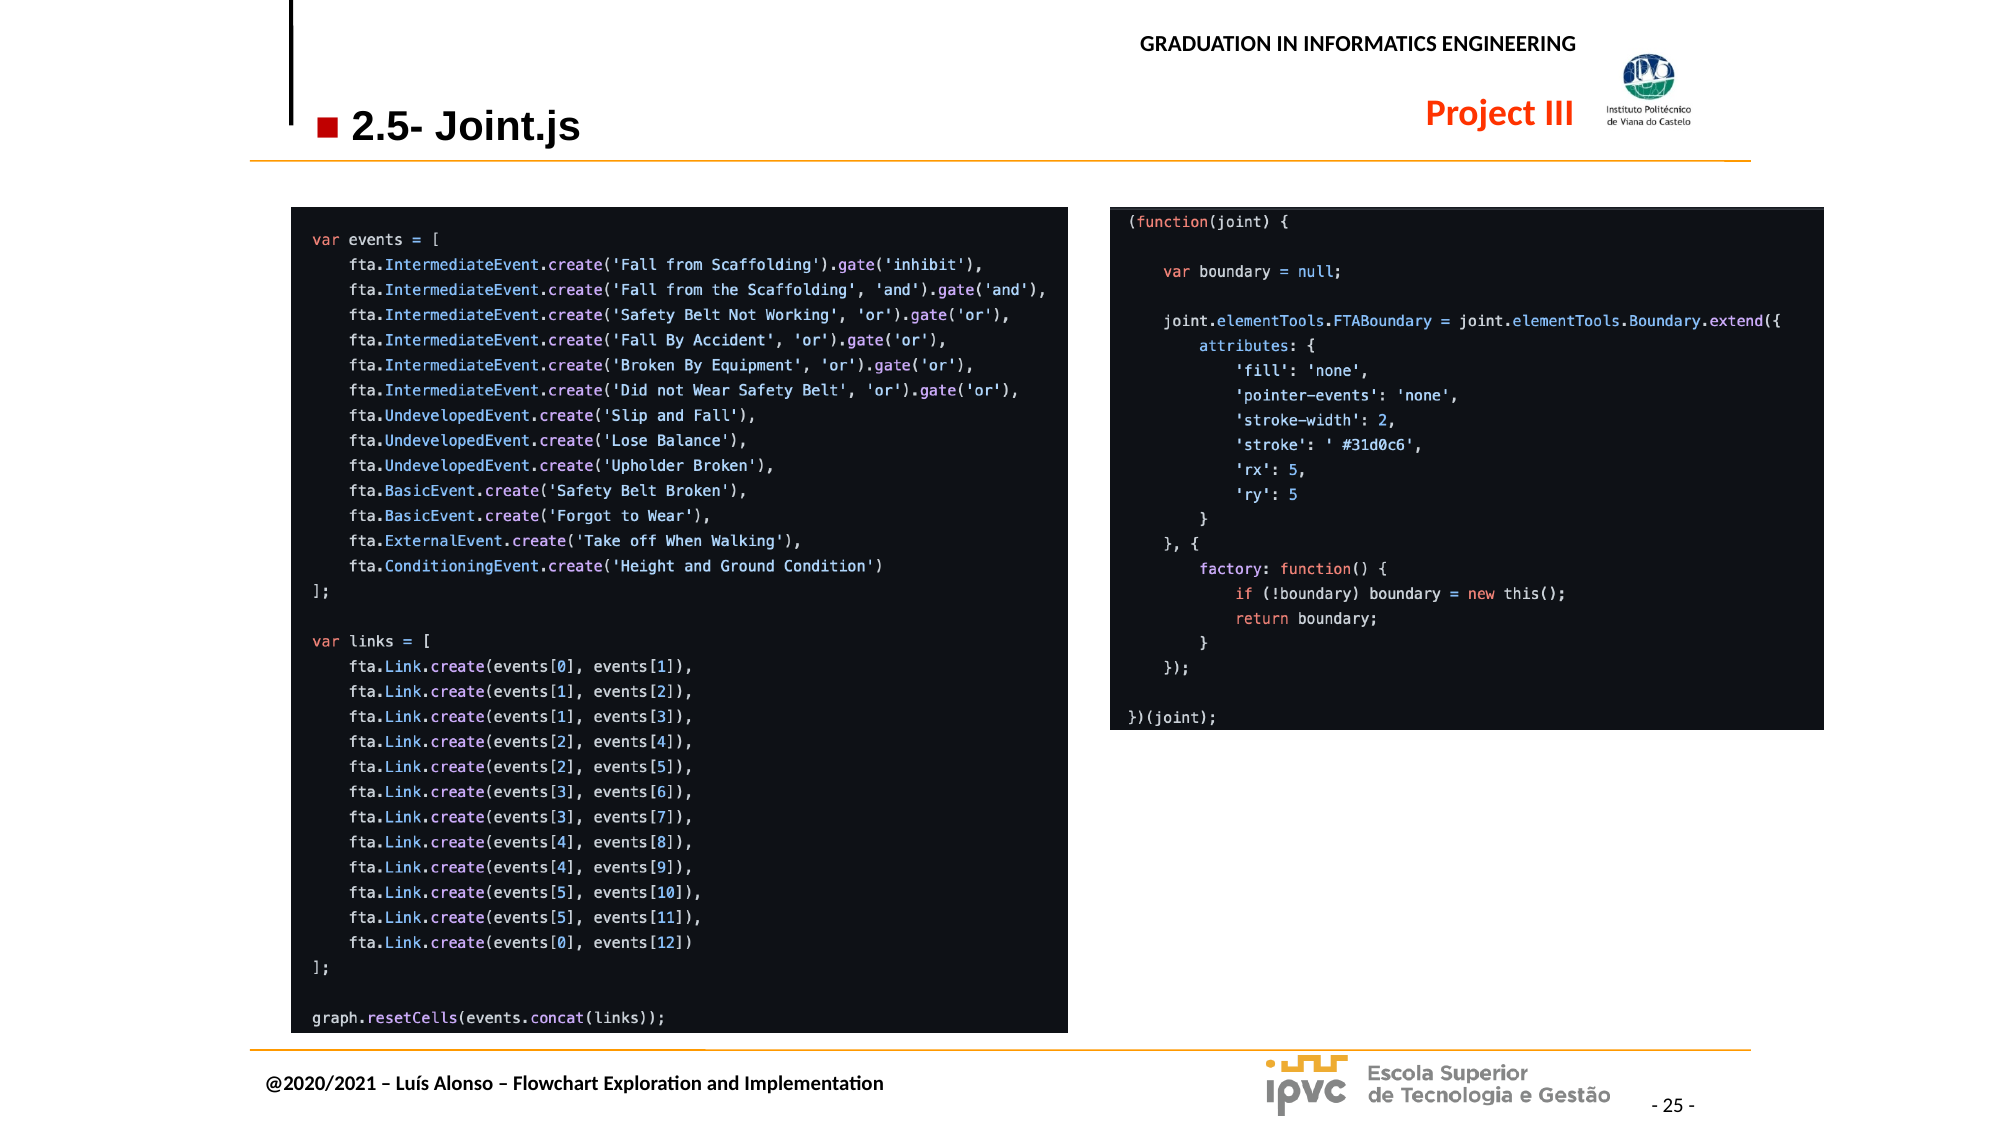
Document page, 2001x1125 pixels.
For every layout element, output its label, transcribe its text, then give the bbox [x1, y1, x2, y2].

text_box [1609, 1032, 1746, 1082]
text_box - 25 - [1596, 1082, 1750, 1125]
picture [291, 207, 1068, 1033]
picture [1599, 37, 1699, 149]
picture [1266, 1055, 1610, 1116]
text_box Project III [1411, 80, 1590, 141]
picture [1110, 207, 1824, 730]
text_box Graduation IN Informatics engineering [1016, 21, 1592, 64]
text_box ■ 2.5- Joint.js [300, 91, 1446, 157]
text_box @2020/2021 – Luís Alonso – Flowchart Exploration and Implementation [249, 1049, 1138, 1103]
text_box [292, 7, 1438, 58]
